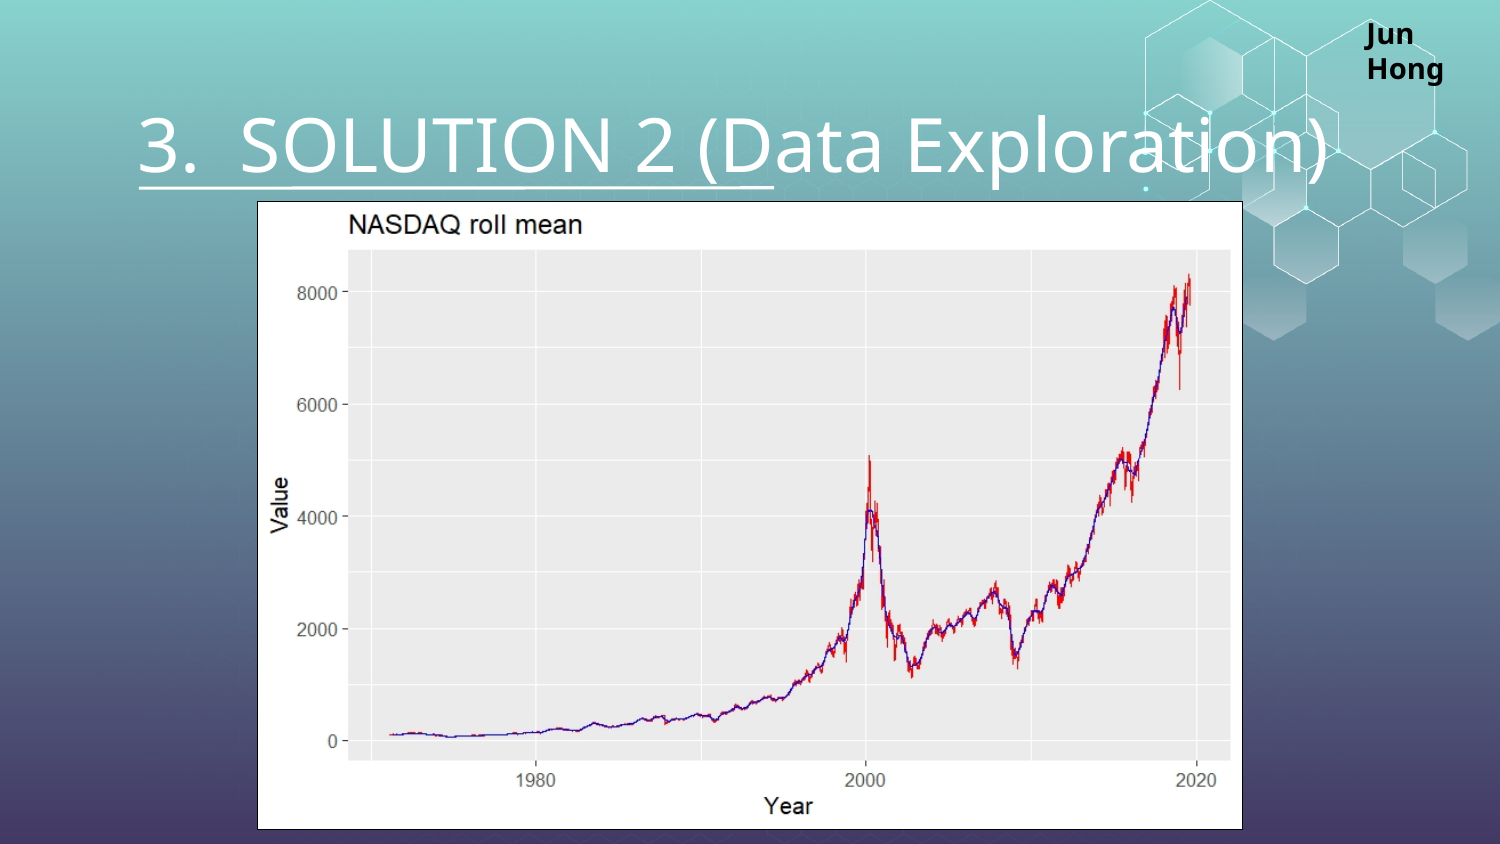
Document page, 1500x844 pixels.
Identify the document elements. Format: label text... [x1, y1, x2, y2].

title 3. SOLUTION 2 (Data Exploration) [122, 82, 1500, 193]
picture [102, 0, 1500, 844]
text_box Jun Hong [1351, 0, 1500, 68]
